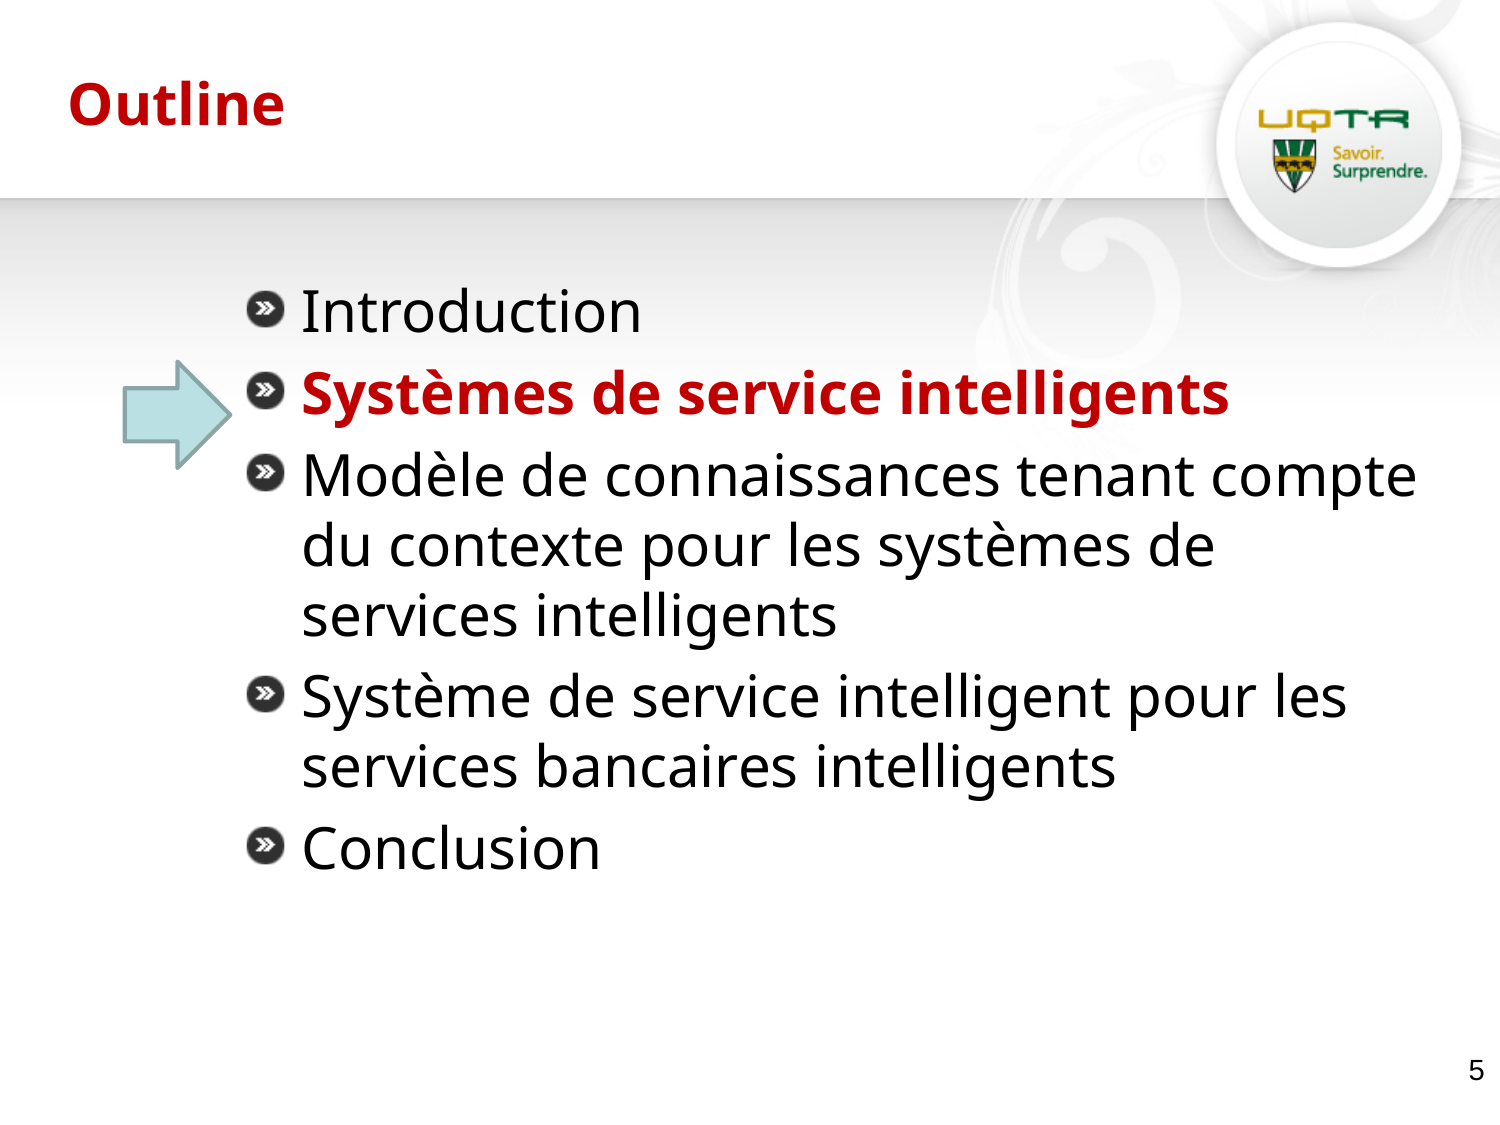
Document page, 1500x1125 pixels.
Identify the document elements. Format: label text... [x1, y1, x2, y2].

picture [0, 0, 1500, 1125]
title Outline [52, 19, 1140, 185]
slide_number 5 [1149, 1043, 1500, 1122]
list Introduction Systèmes de service intelligents Modèle de connaissances tenant compte du contexte pour les systèmes de services intelligents Système de service intelligent pour les services bancaires intelligents Conclusion [230, 267, 1436, 941]
text_box [122, 359, 233, 470]
